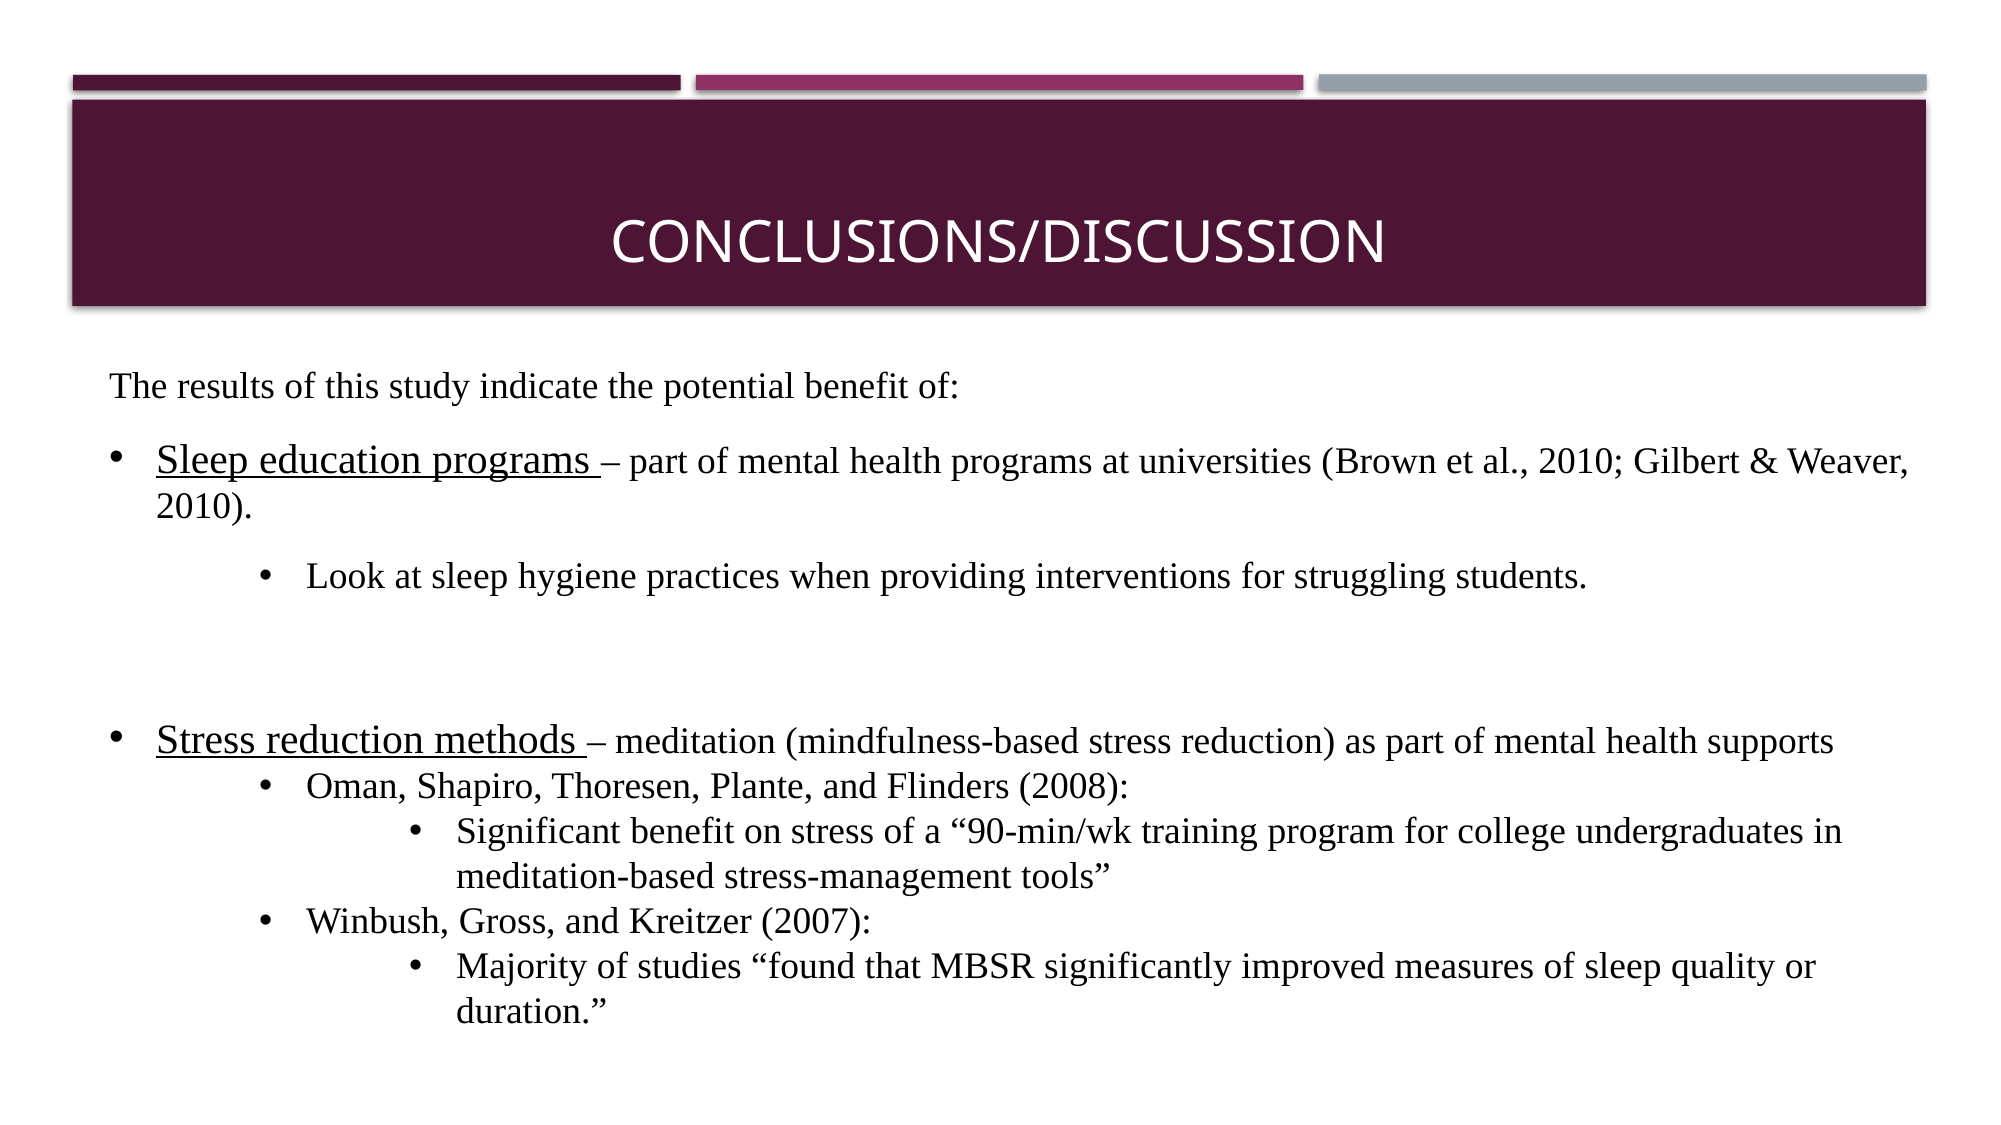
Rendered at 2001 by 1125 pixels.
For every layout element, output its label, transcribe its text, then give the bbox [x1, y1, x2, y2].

title Conclusions/Discussion [94, 119, 1904, 282]
text_box The results of this study indicate the potential benefit of: Sleep education programs – part of mental health programs at universities (Brown et al., 2010; Gilbert & Weaver, 2010). Look at sleep hygiene practices when providing interventions for struggling students. Stress reduction methods – meditation (mindfulness-based stress reduction) as part of mental health supports Oman, Shapiro, Thoresen, Plante, and Flinders (2008): Significant benefit on stress of a “90-min/wk training program for college undergraduates in meditation-based stress-management tools” Winbush, Gross, and Kreitzer (2007): Majority of studies “found that MBSR significantly improved measures of sleep quality or duration.” [94, 354, 1934, 1039]
